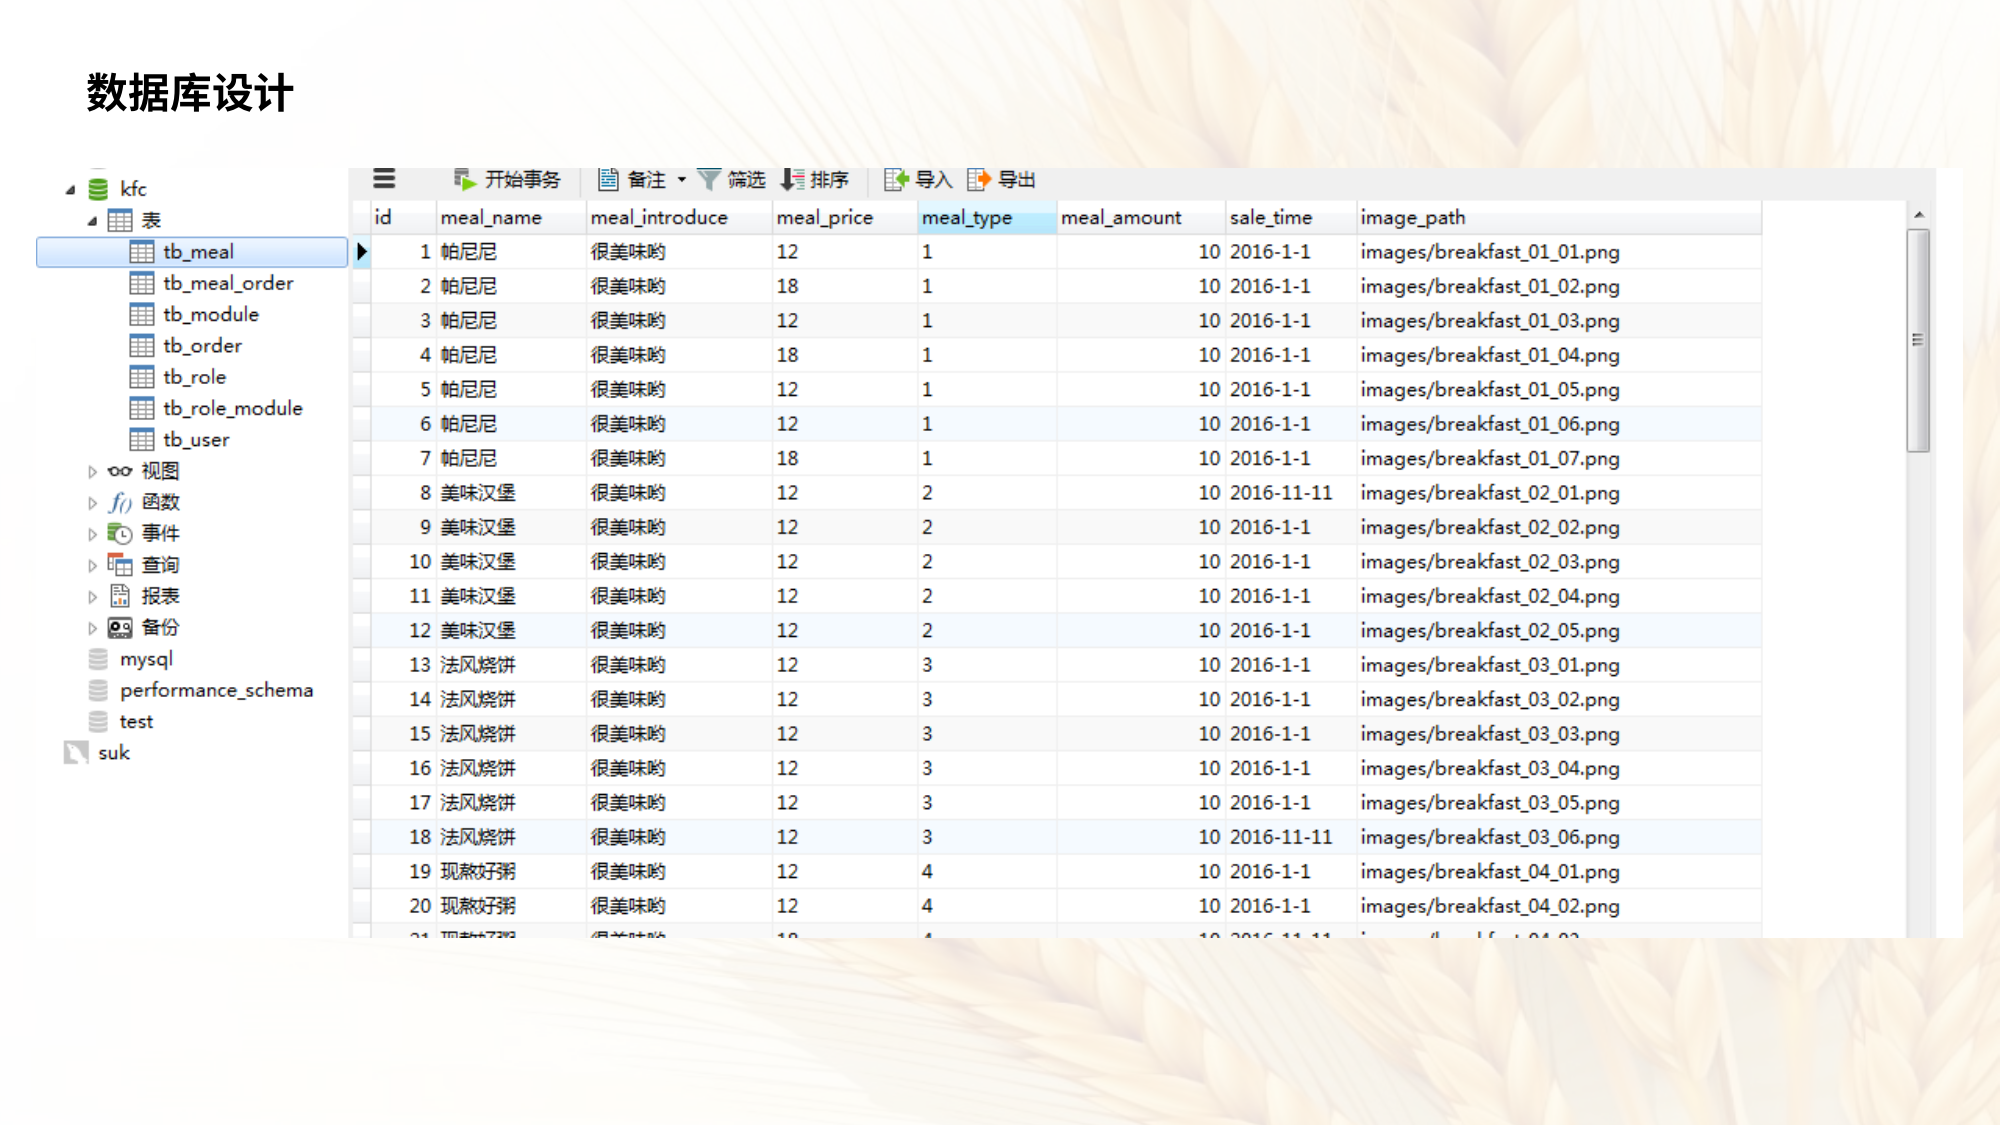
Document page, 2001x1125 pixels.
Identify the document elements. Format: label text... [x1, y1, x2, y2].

picture [36, 168, 1964, 938]
text_box 数据库设计 [71, 14, 1562, 168]
